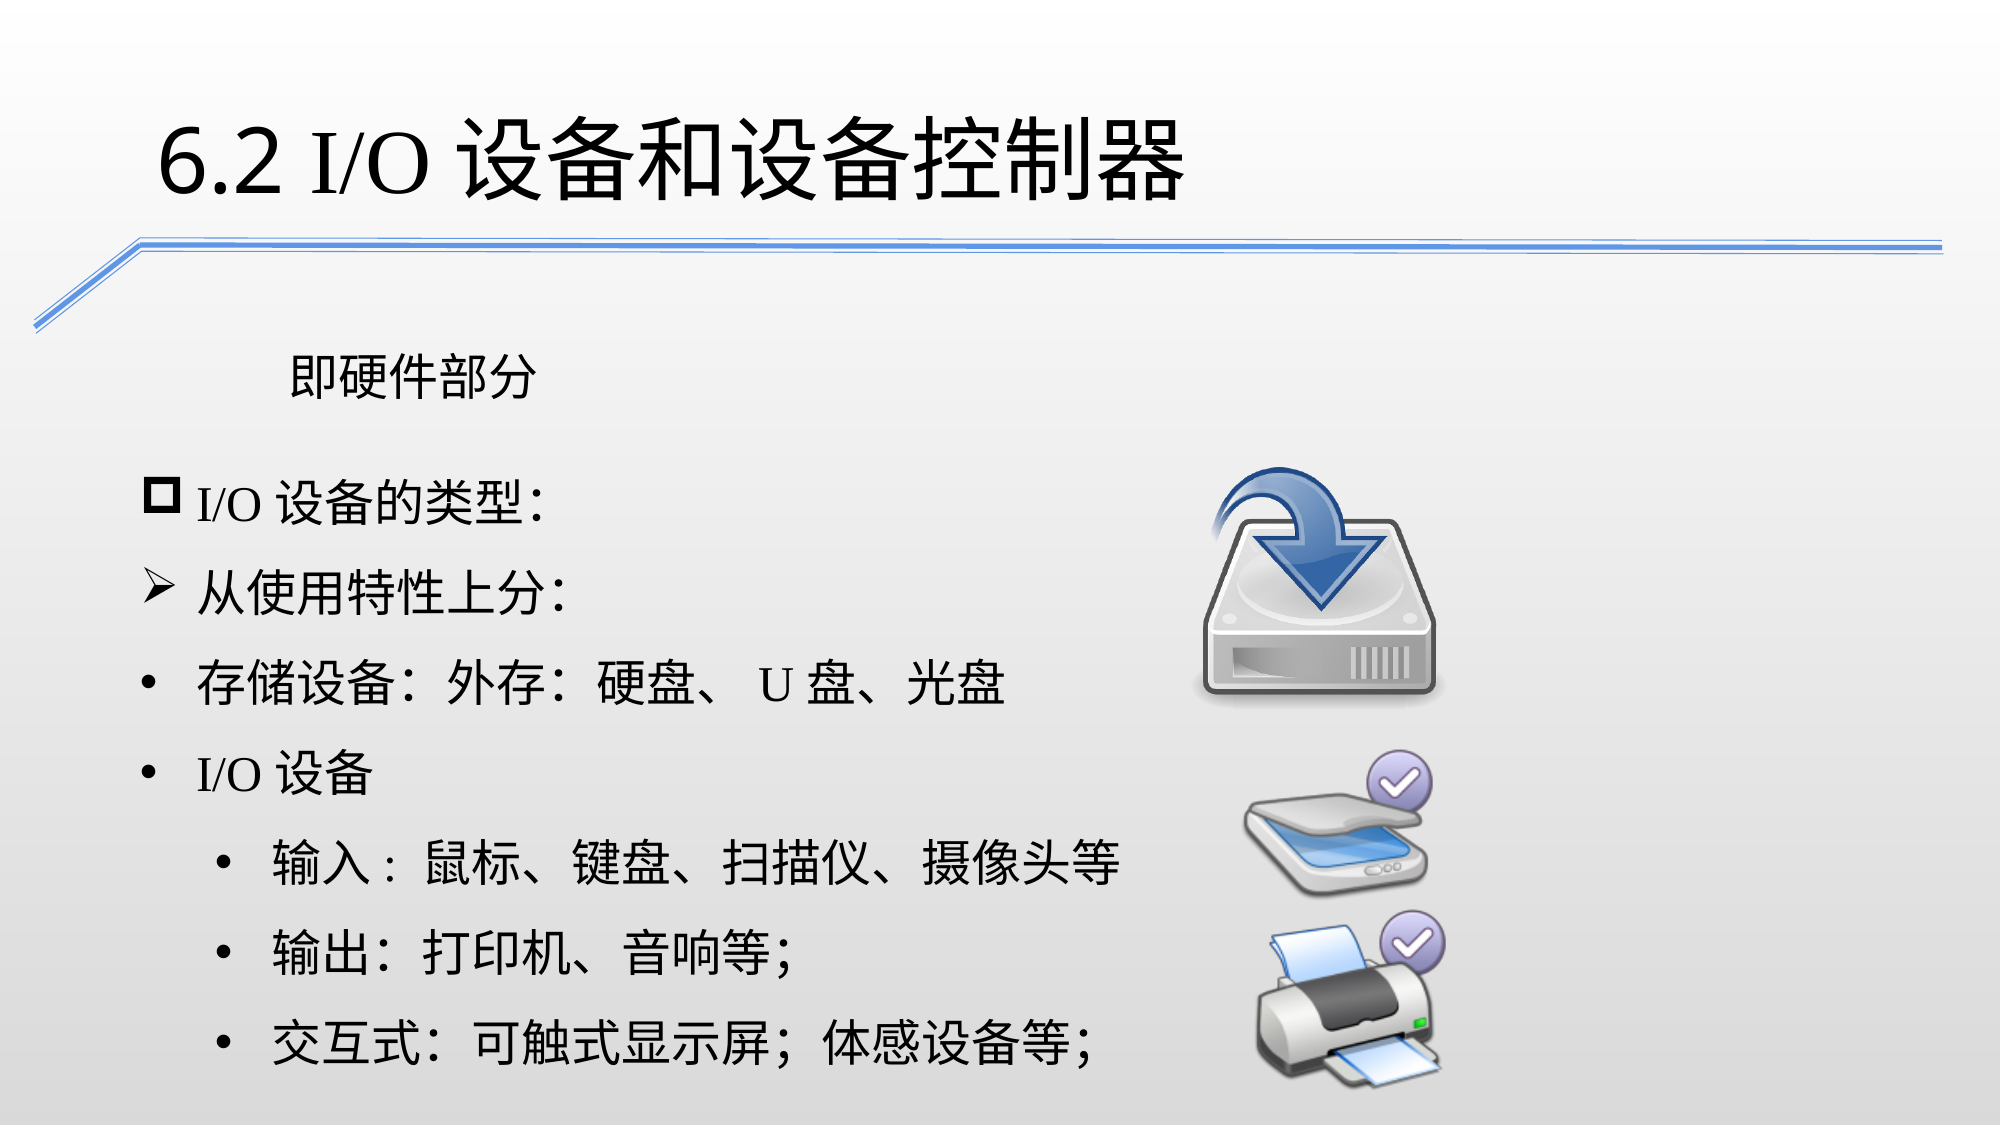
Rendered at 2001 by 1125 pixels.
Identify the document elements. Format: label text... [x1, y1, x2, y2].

text_box 即硬件部分 [273, 307, 1992, 710]
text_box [36, 251, 1944, 334]
text_box I/O设备的类型： 从使用特性上分： 存储设备：外存：硬盘、U盘、光盘 I/O设备 输入: 鼠标、键盘、扫描仪、摄像头等 输出：打印机、音响等； 交互式：可触式显示屏；体感设备等； [125, 434, 1759, 1080]
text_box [34, 237, 1942, 244]
text_box 6.2 I/O设备和设备控制器 [141, 94, 1570, 219]
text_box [34, 244, 1942, 327]
picture [1188, 467, 1449, 710]
picture [1235, 747, 1449, 1109]
